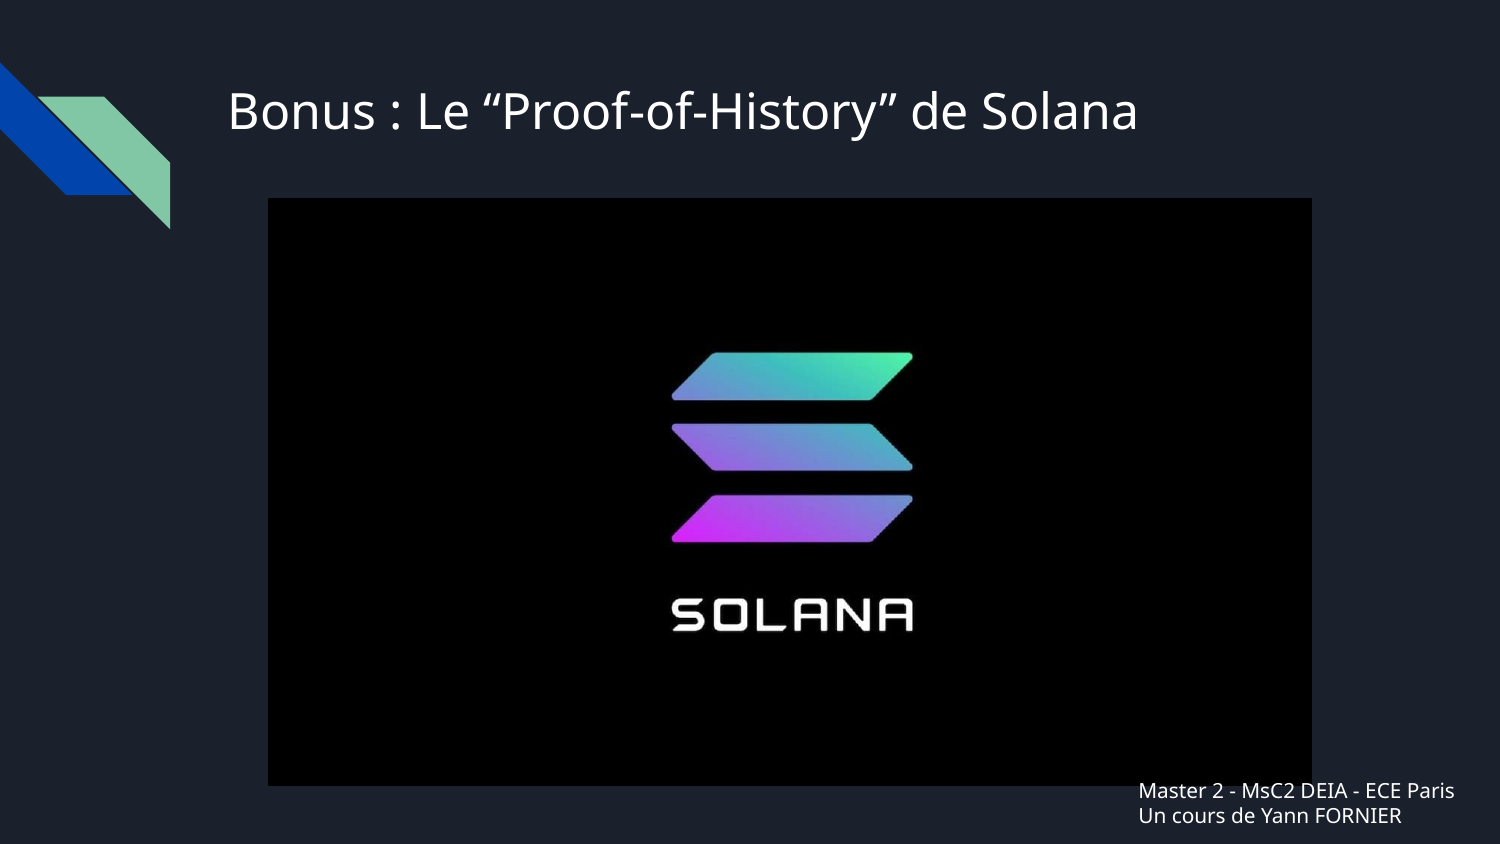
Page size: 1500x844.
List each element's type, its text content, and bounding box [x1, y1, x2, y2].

text_box Master 2 - MsC2 DEIA - ECE Paris Un cours de Yann FORNIER [1123, 762, 1500, 843]
title Bonus : Le “Proof-of-History” de Solana [212, 64, 1368, 215]
picture [268, 198, 1312, 786]
